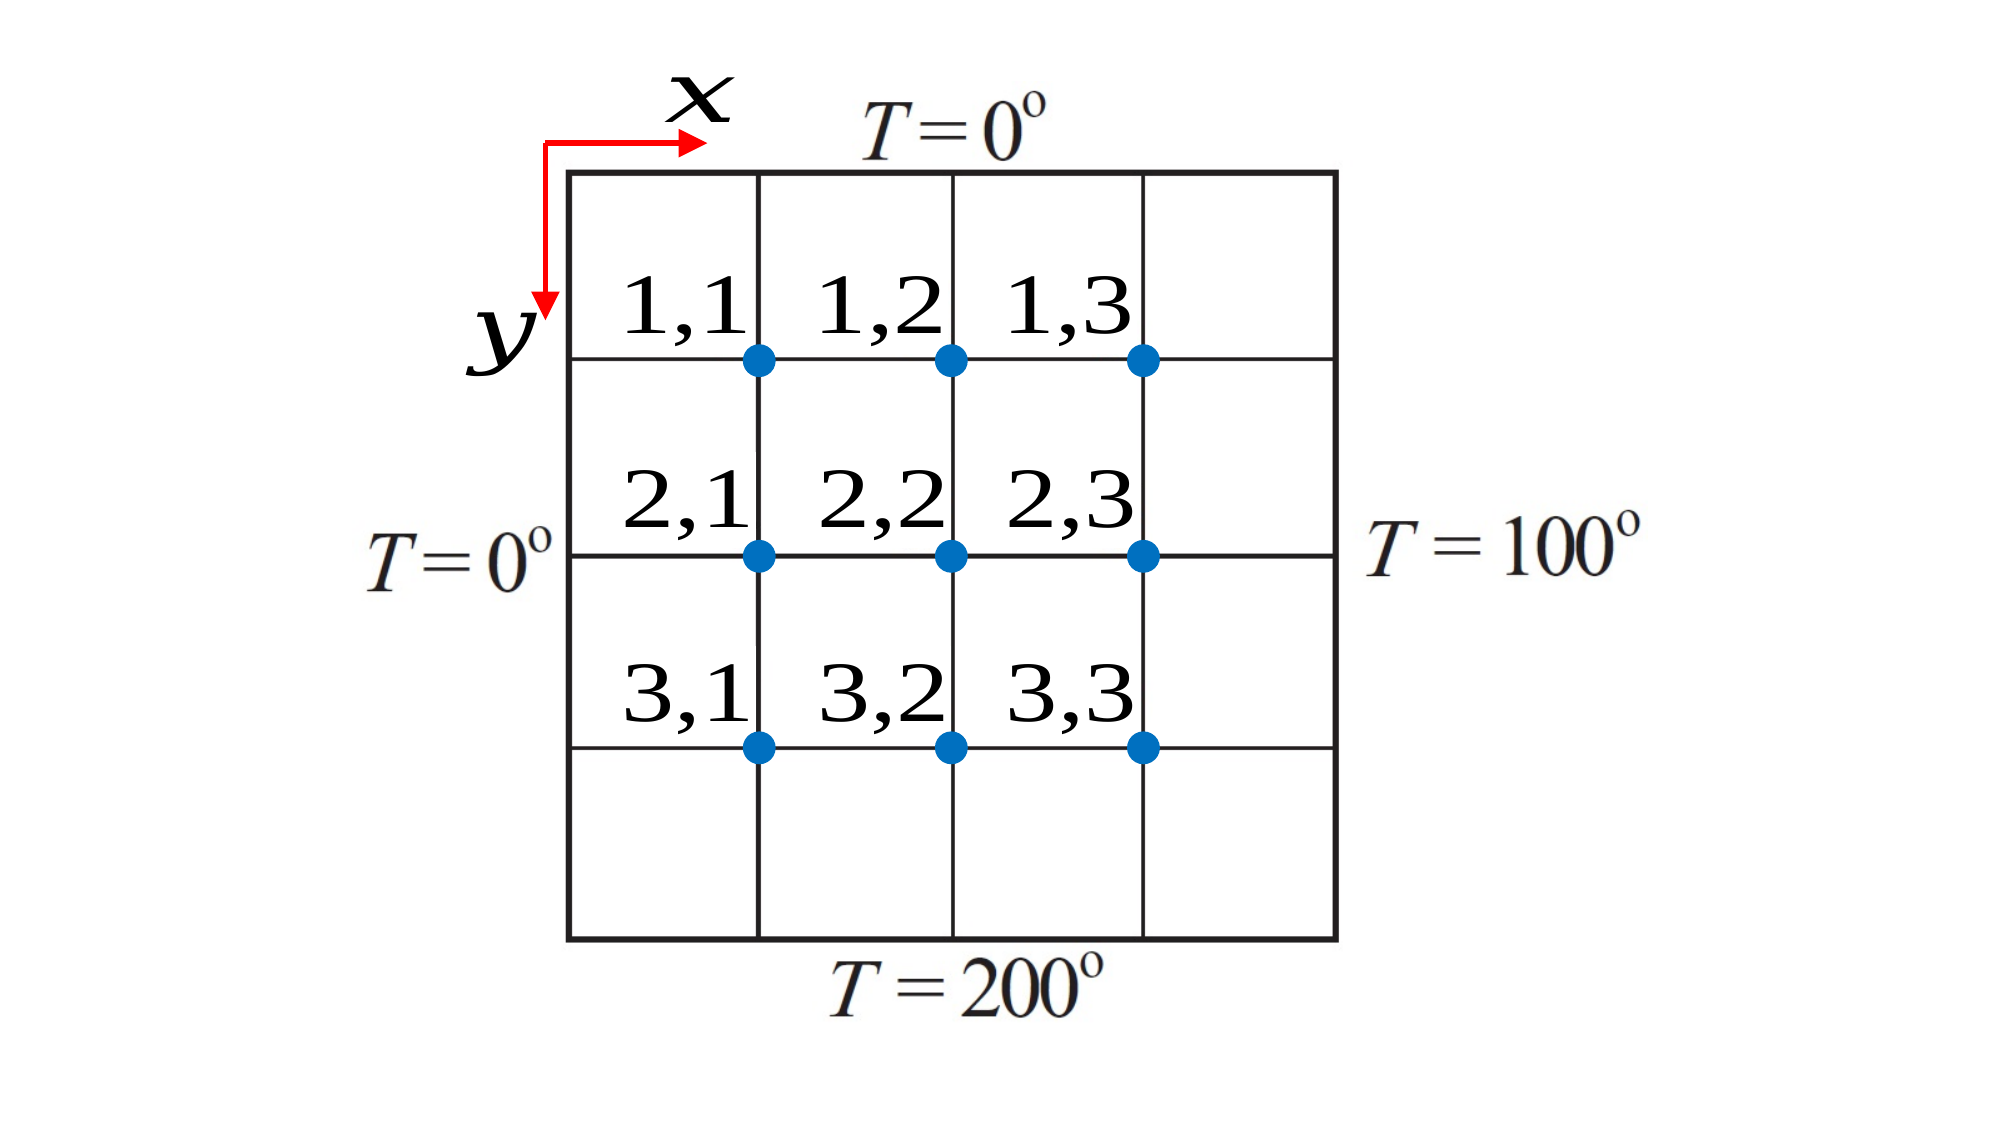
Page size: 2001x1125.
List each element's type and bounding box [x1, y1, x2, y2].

picture [352, 81, 1648, 1044]
